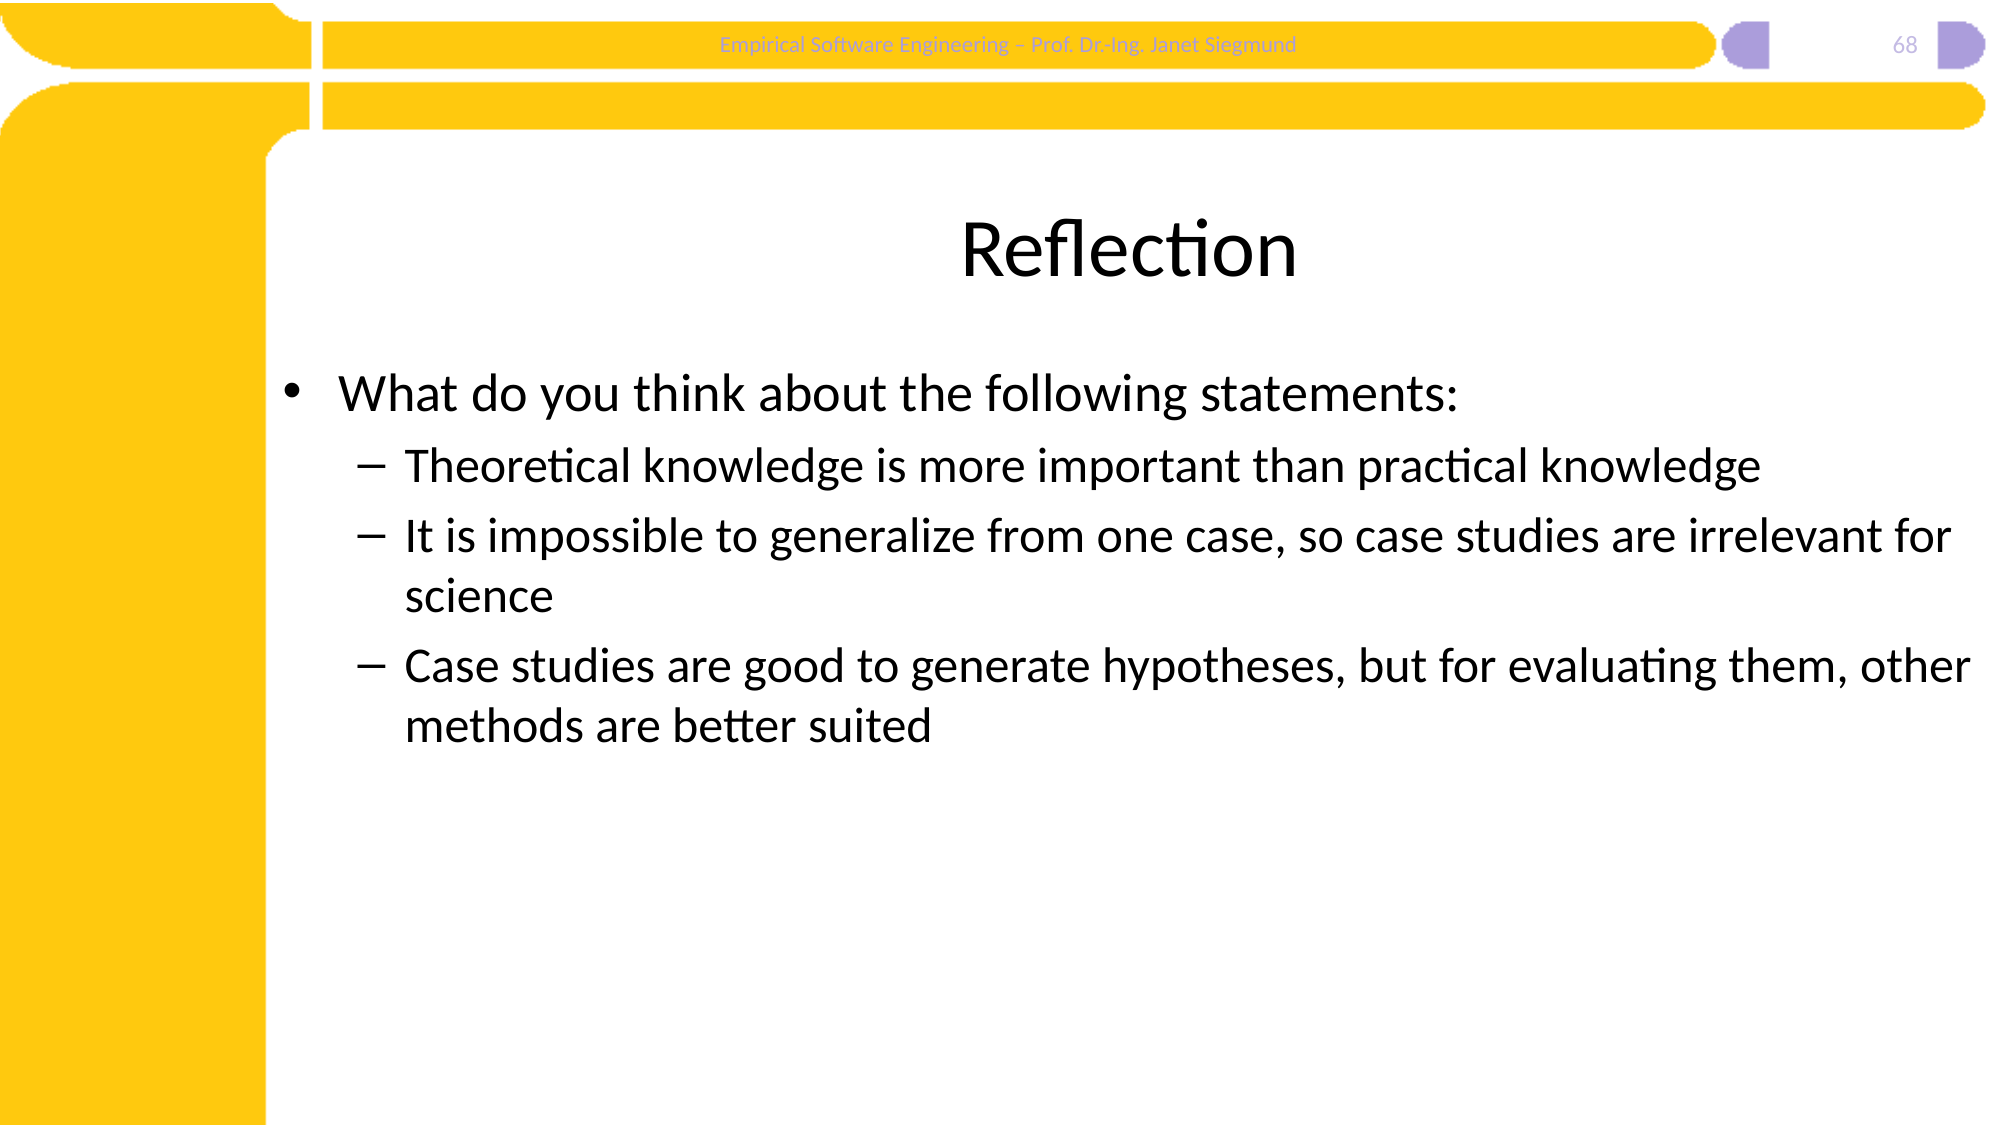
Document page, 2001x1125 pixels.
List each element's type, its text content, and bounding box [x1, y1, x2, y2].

slide_number 68 [1767, 20, 1934, 67]
picture [0, 3, 1999, 1125]
title Reflection [267, 149, 1993, 338]
list What do you think about the following statements: Theoretical knowledge is more important than practical knowledge It is impossible to generalize from one case, so case studies are irrelevant for science Case studies are good to generate hypotheses, but for evaluating them, other methods are better suited [267, 349, 1993, 1104]
